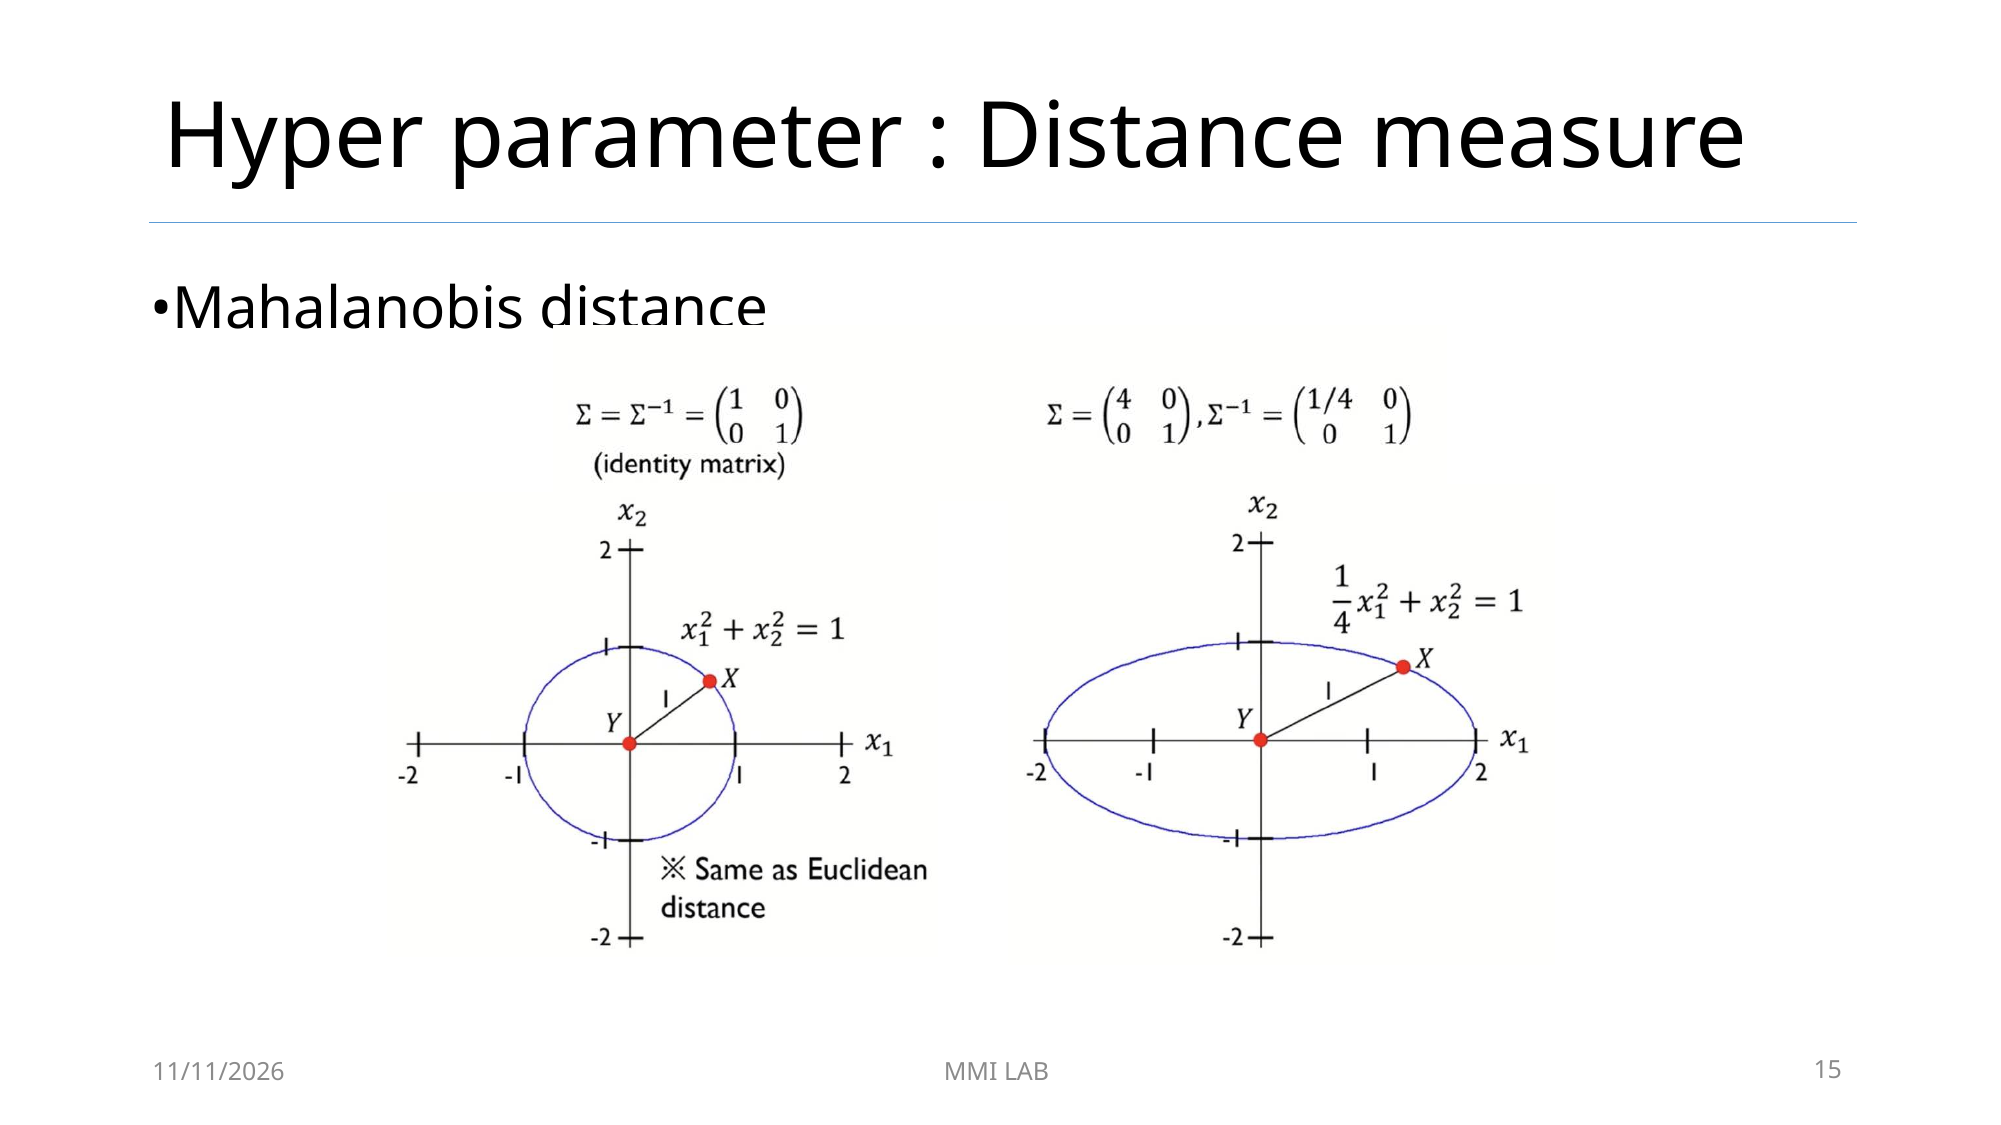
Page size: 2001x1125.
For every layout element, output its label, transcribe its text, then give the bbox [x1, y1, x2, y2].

slide_number 15 [1406, 1040, 1857, 1101]
footer MMI LAB [662, 1042, 1338, 1103]
text_box •Mahalanobis distance [135, 262, 1000, 348]
title Hyper parameter : Distance measure [148, 34, 1890, 243]
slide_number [137, 1042, 588, 1103]
picture [387, 325, 1555, 965]
